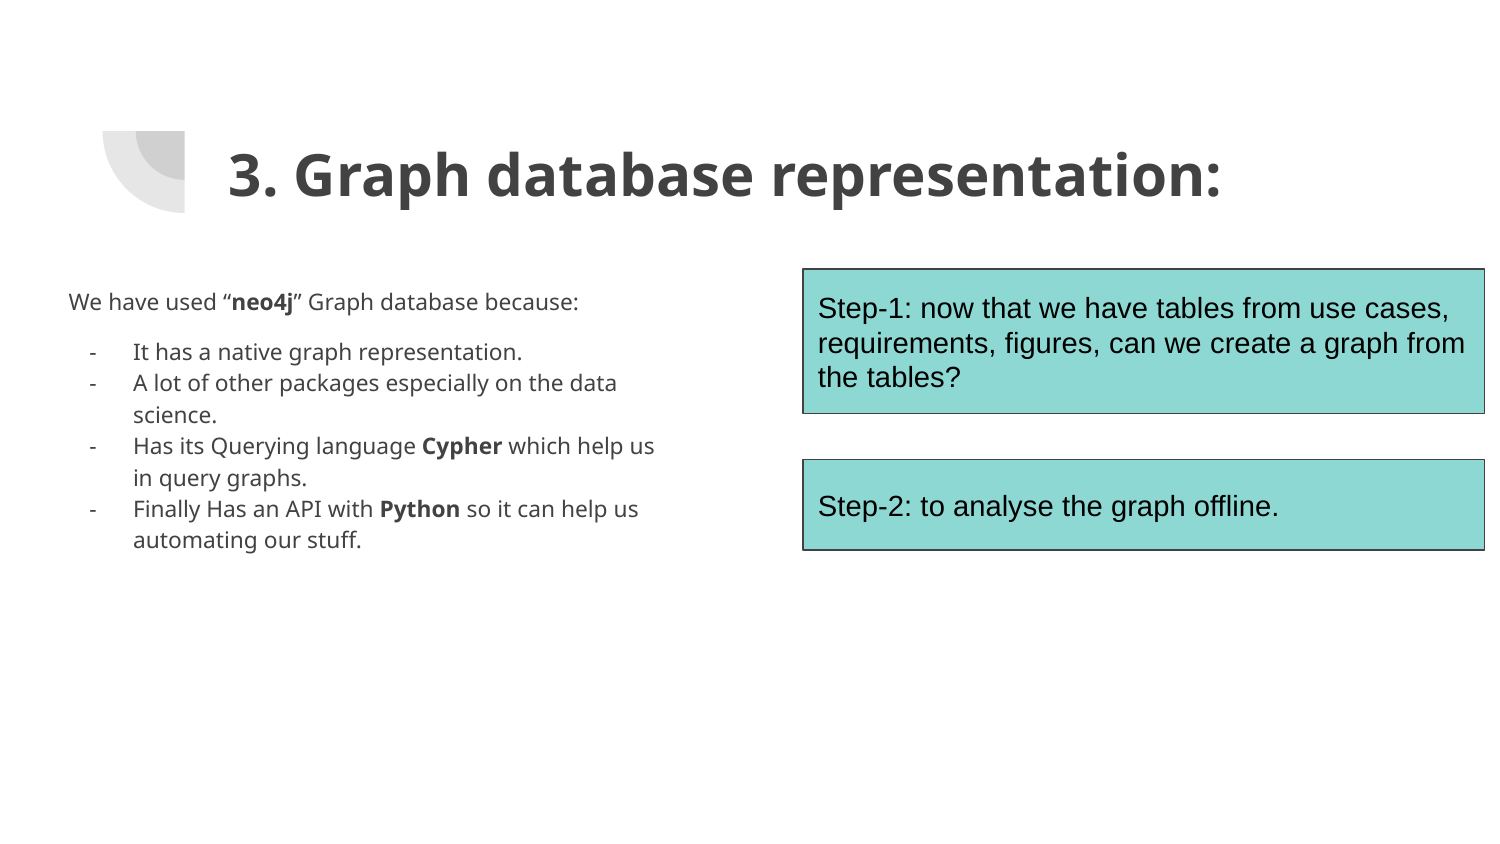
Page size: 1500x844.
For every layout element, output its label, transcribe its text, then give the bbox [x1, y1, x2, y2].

text_box Step-1: now that we have tables from use cases, requirements, figures, can we create a graph from the tables? [802, 268, 1485, 414]
text_box Step-2: to analyse the graph offline. [802, 459, 1485, 551]
list We have used “neo4j” Graph database because: It has a native graph representation. A lot of other packages especially on the data science. Has its Querying language Cypher which help us in query graphs. Finally Has an API with Python so it can help us automating our stuff. [53, 268, 680, 575]
title 3. Graph database representation: [213, 123, 1368, 228]
